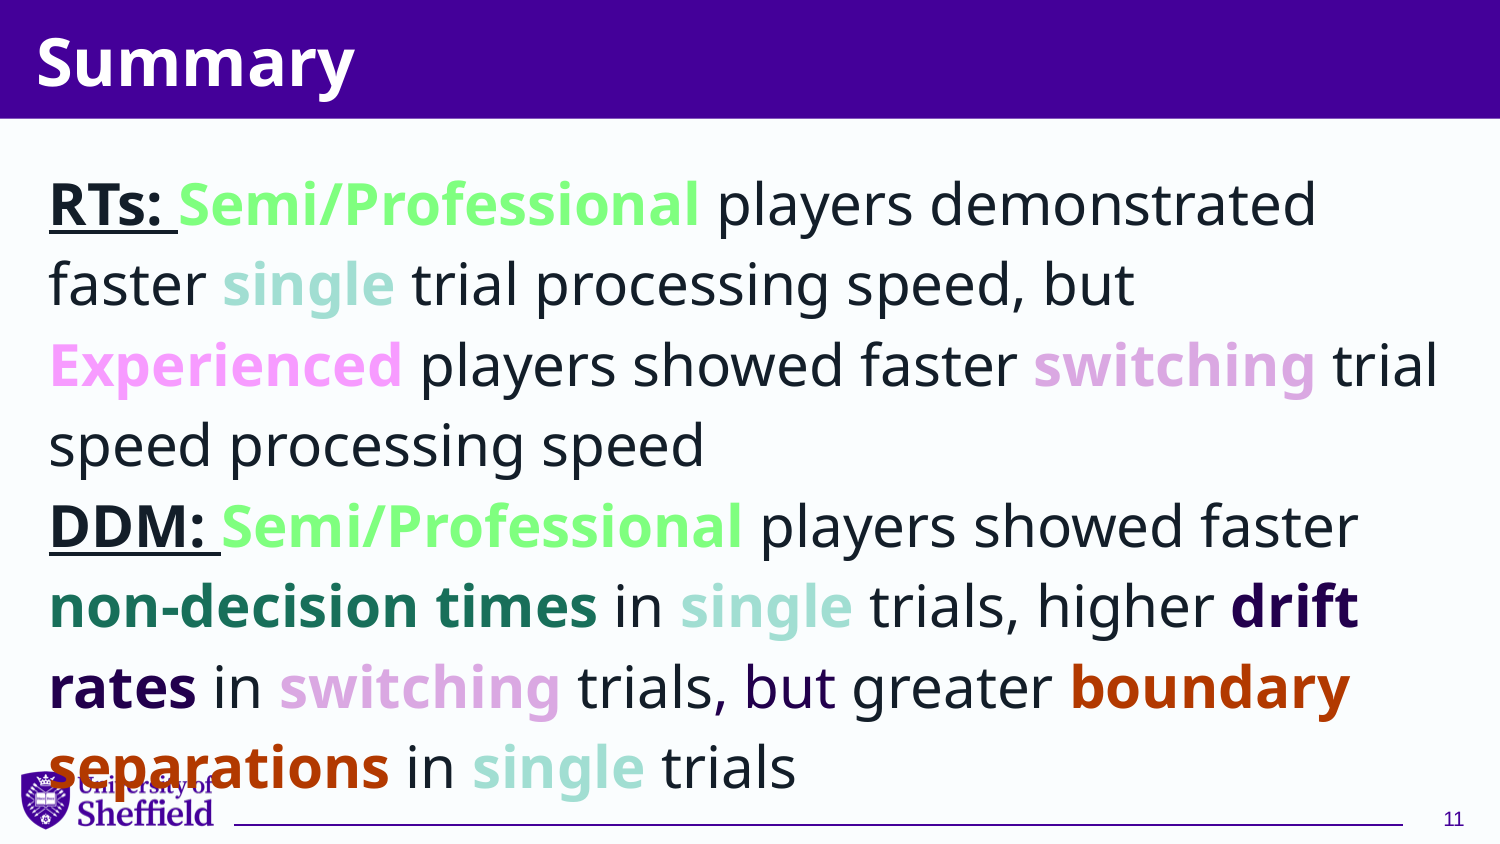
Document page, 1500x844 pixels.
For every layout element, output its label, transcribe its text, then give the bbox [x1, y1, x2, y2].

picture [21, 820, 214, 830]
slide_number 11 [1402, 786, 1480, 844]
title Summary [21, 12, 1366, 107]
list RTs: Semi/Professional players demonstrated faster single trial processing speed, but Experienced players showed faster switching trial speed processing speed DDM: Semi/Professional players showed faster non-decision times in single trials, higher drift rates in switching trials, but greater boundary separations in single trials [21, 141, 1468, 820]
